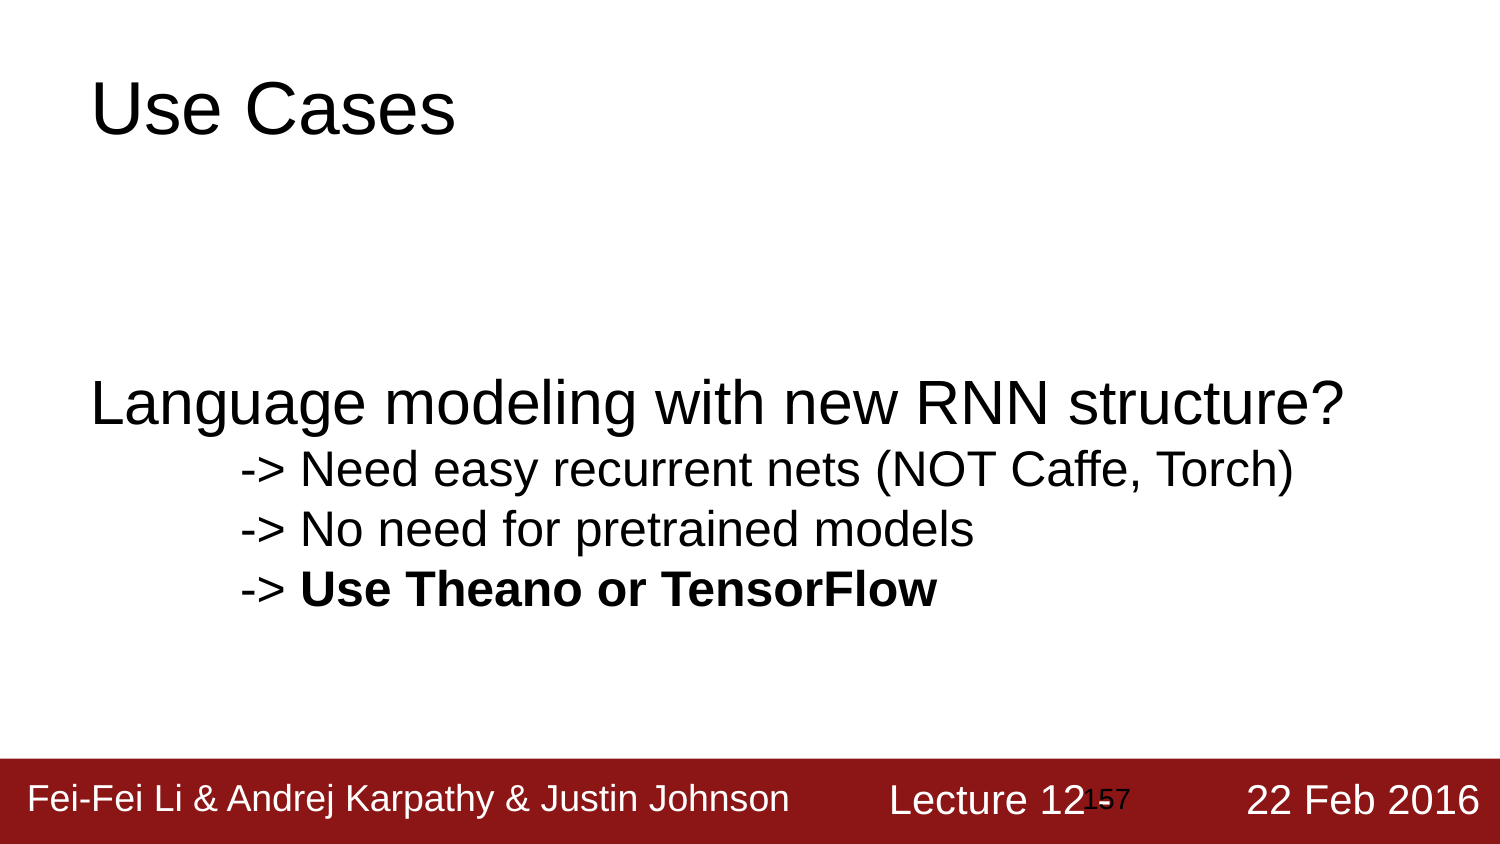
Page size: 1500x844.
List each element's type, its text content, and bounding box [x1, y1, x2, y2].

list Language modeling with new RNN structure? -> Need easy recurrent nets (NOT Caffe, Torch) -> No need for pretrained models -> Use Theano or TensorFlow [75, 196, 1425, 750]
slide_number ‹#› [1067, 765, 1206, 830]
title Use Cases [75, 33, 1425, 175]
